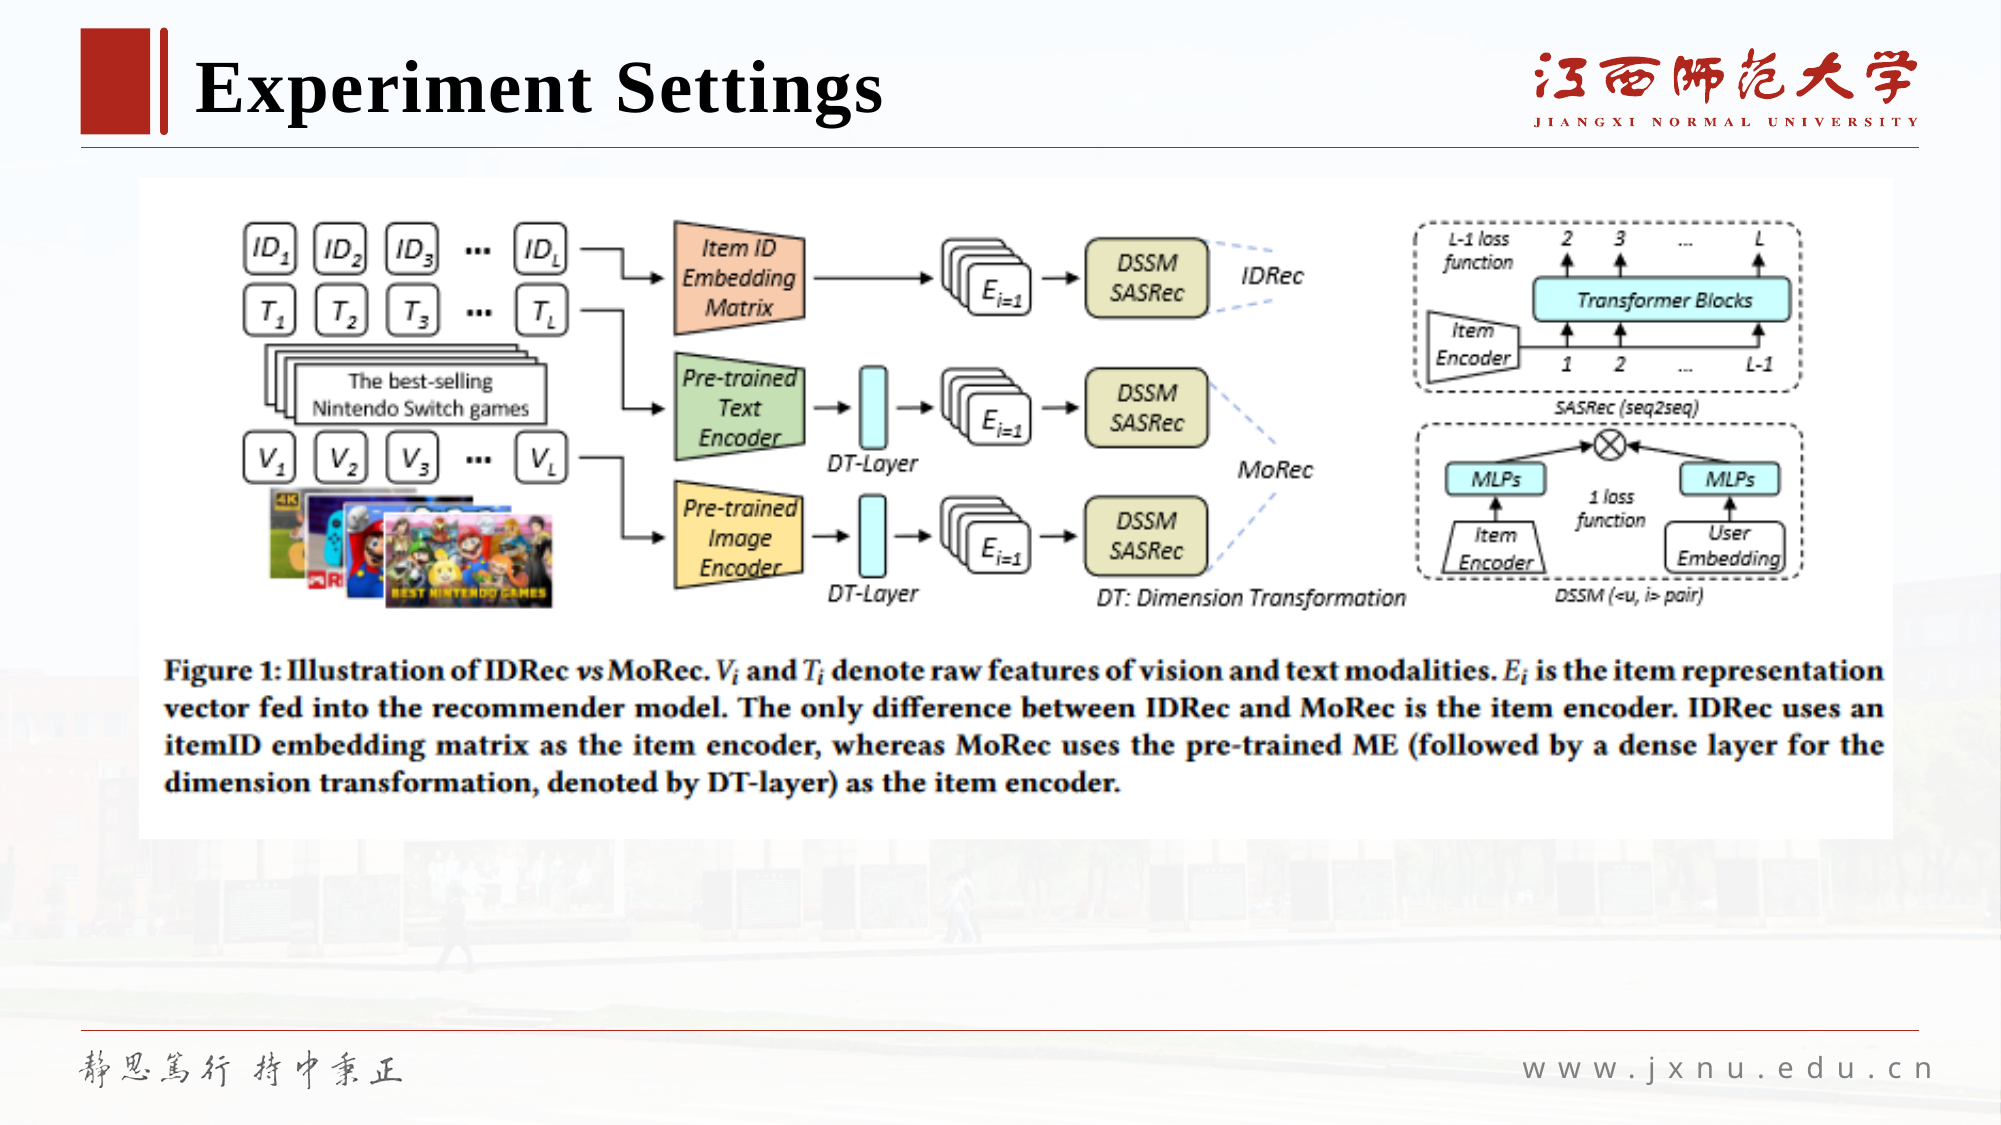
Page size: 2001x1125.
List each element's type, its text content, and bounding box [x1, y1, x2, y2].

picture [139, 178, 1893, 839]
picture [56, 1031, 422, 1093]
title Experiment Settings [180, 40, 1426, 141]
